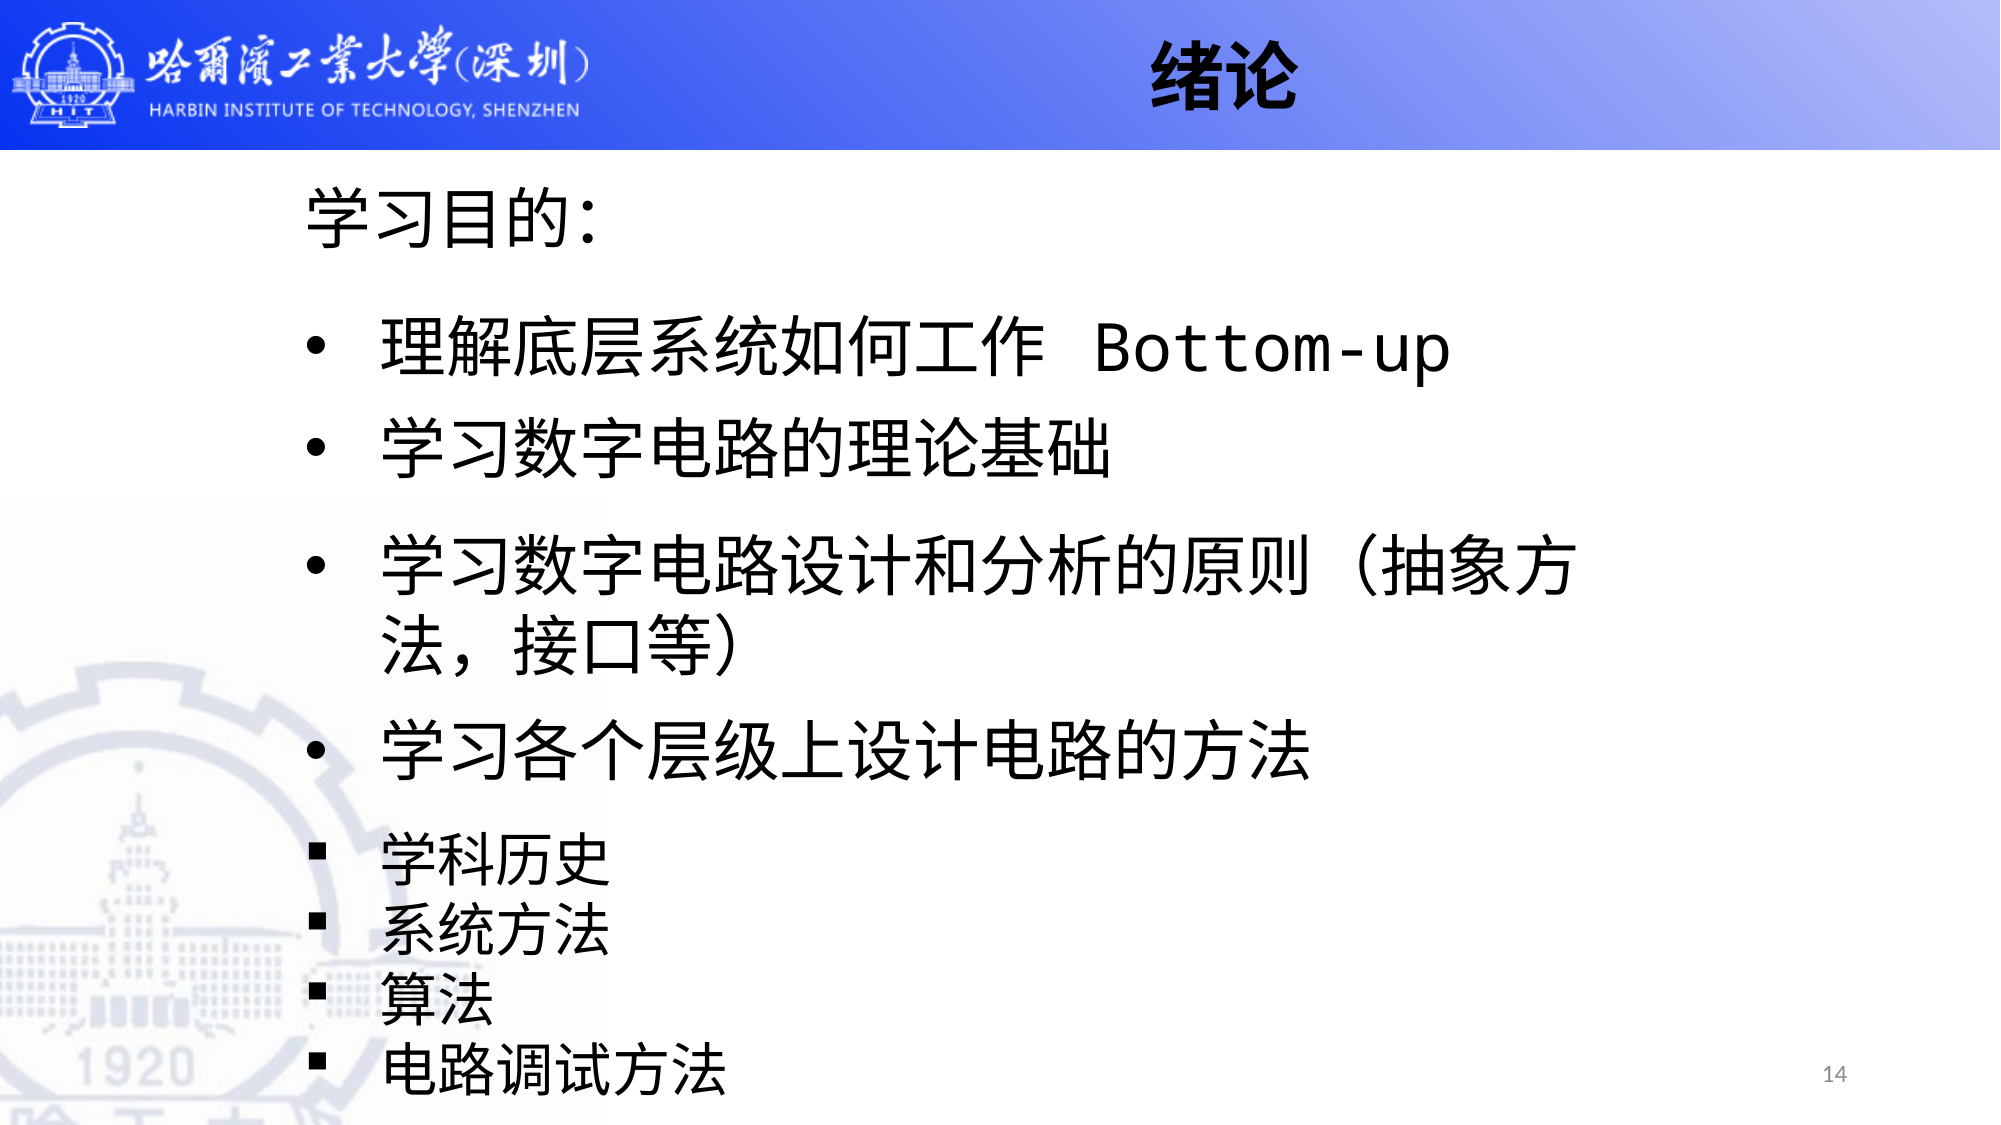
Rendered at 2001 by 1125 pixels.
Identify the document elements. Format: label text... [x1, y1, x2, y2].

text_box 学习各个层级上设计电路的方法 [289, 701, 1640, 797]
picture [0, 498, 605, 1125]
text_box 学科历史 系统方法 算法 电路调试方法 [289, 816, 1640, 1111]
text_box 学习数字电路设计和分析的原则（抽象方法，接口等） [289, 516, 1640, 692]
picture [12, 22, 588, 128]
slide_number 14 [1412, 1042, 1863, 1103]
text_box 绪论 [681, 11, 1769, 149]
text_box 学习数字电路的理论基础 [289, 399, 1640, 494]
text_box 学习目的： [289, 169, 1640, 264]
text_box 理解底层系统如何工作 Bottom-up [289, 296, 1640, 392]
